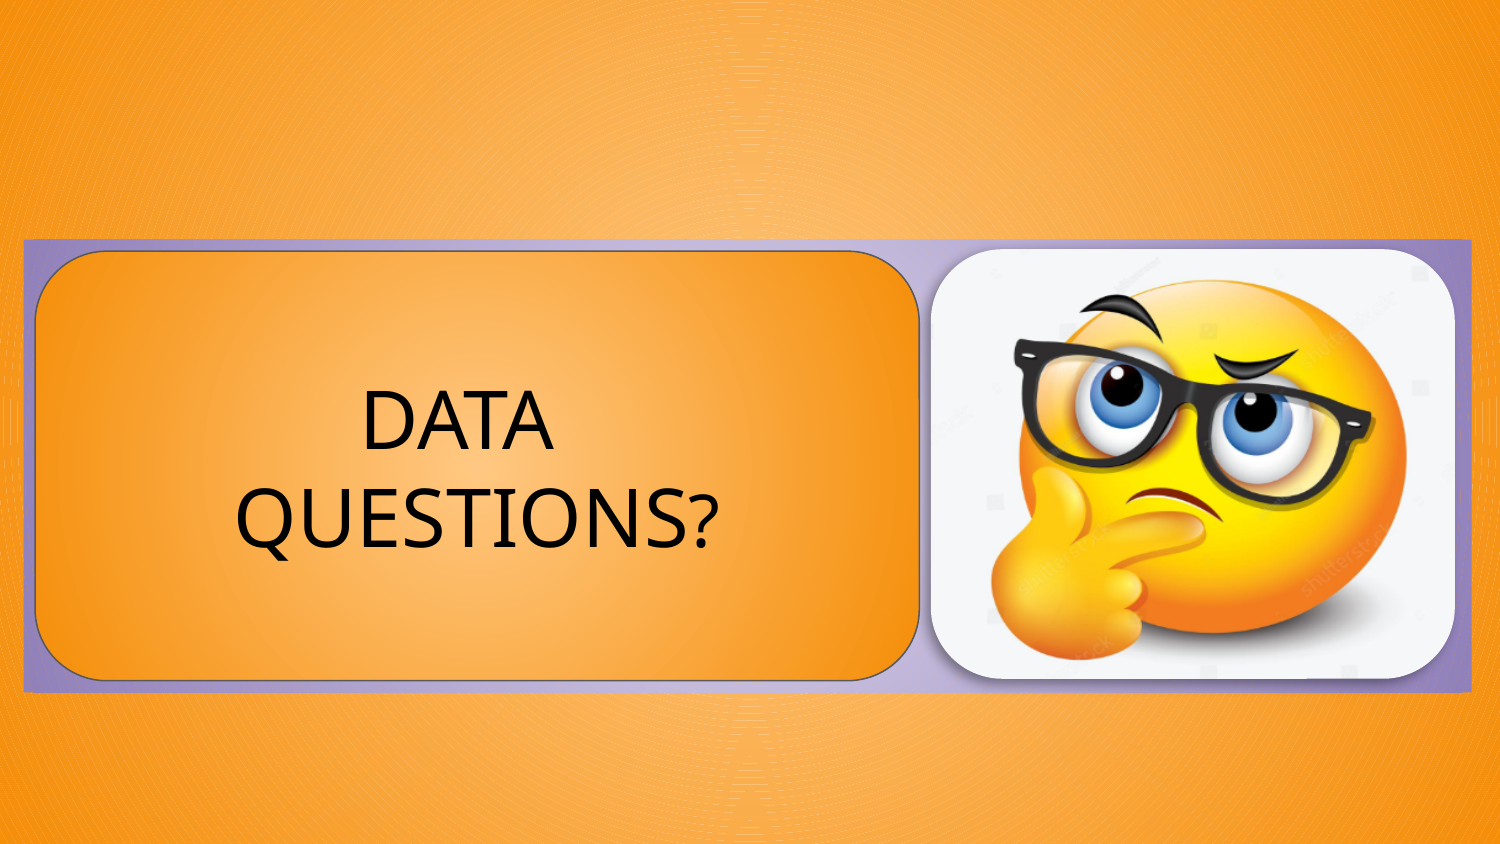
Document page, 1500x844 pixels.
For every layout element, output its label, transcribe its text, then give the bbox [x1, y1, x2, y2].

title [23, 239, 1472, 693]
text_box DATA QUESTIONS? [35, 251, 920, 681]
picture [930, 248, 1456, 679]
